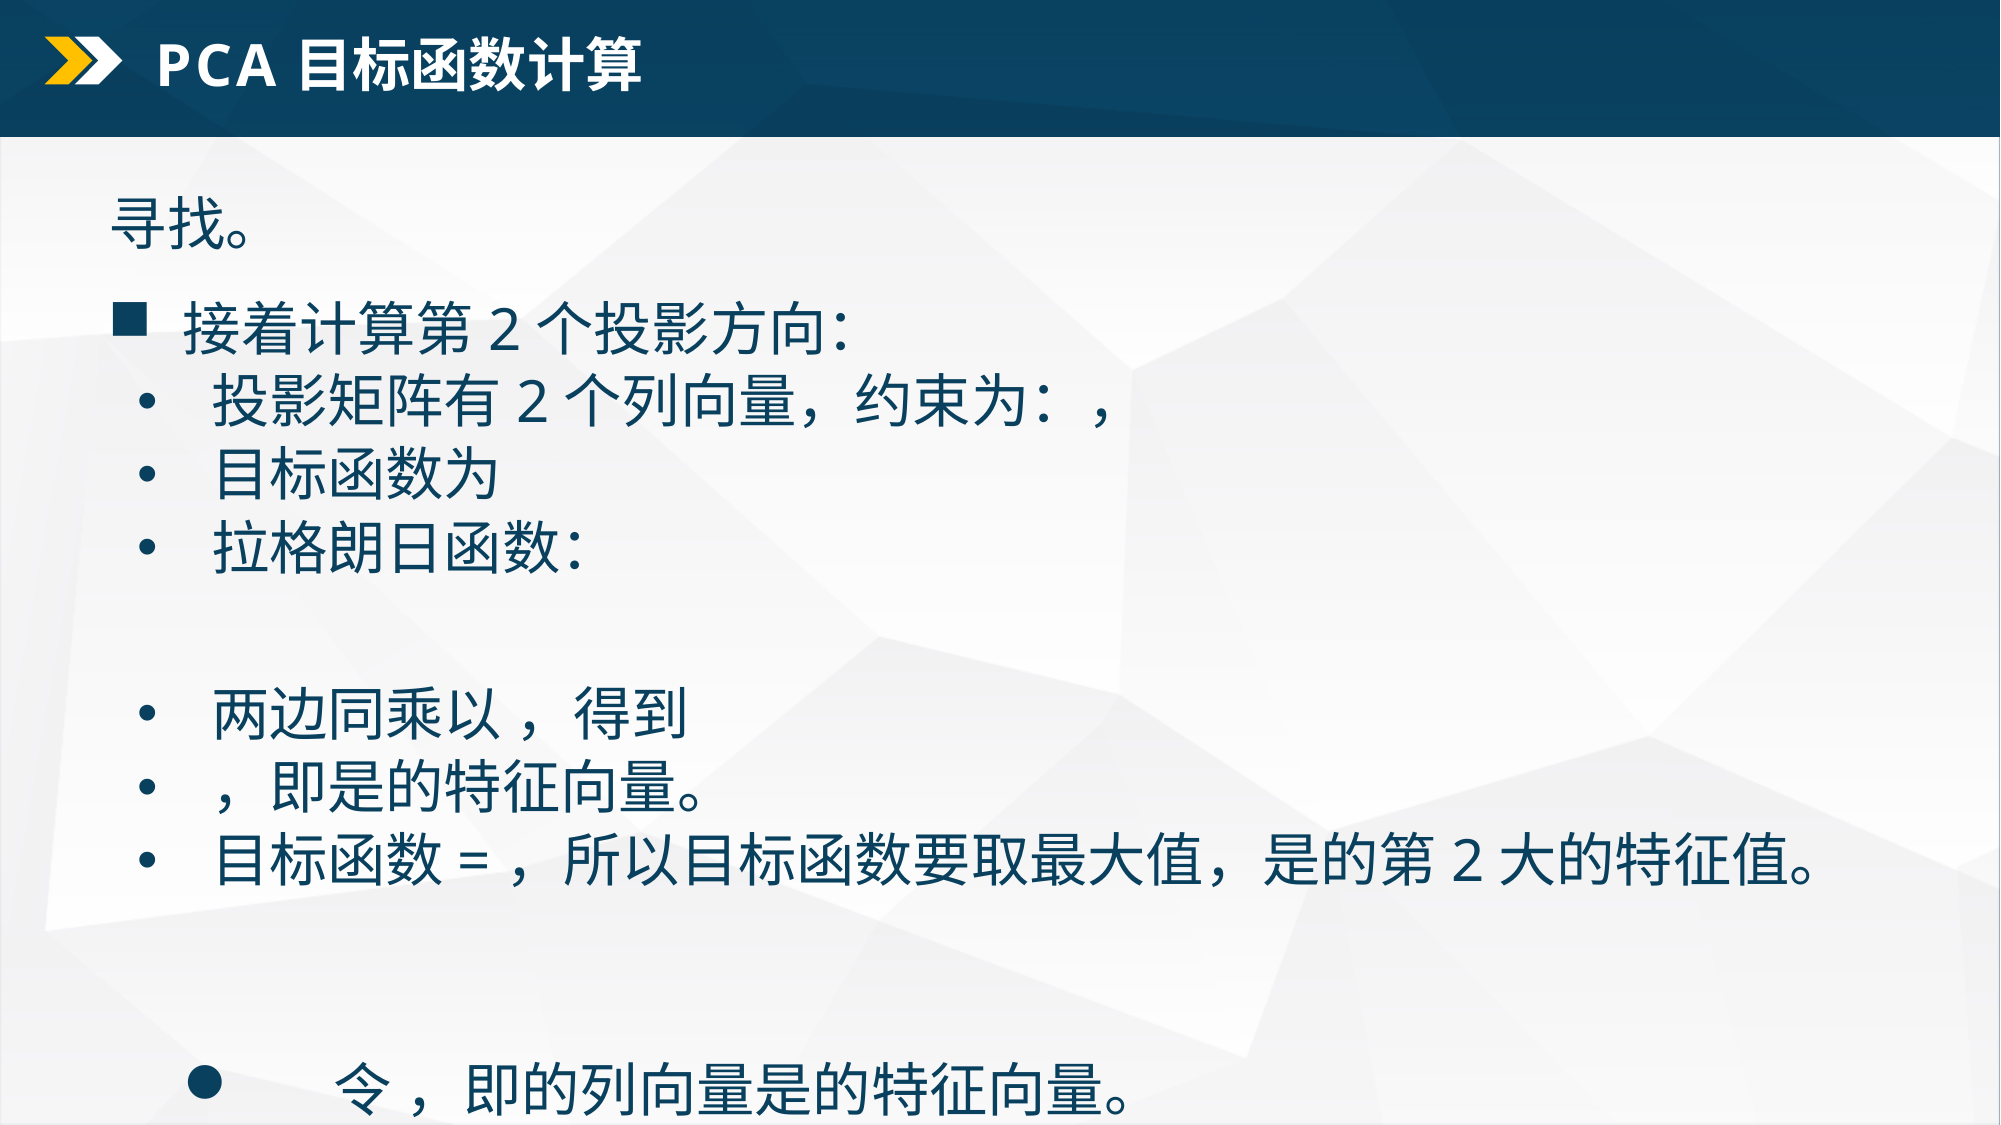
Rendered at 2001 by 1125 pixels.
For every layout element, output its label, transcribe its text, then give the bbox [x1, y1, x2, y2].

list PCA目标函数计算 [140, 28, 1027, 93]
picture [0, 0, 2000, 1125]
